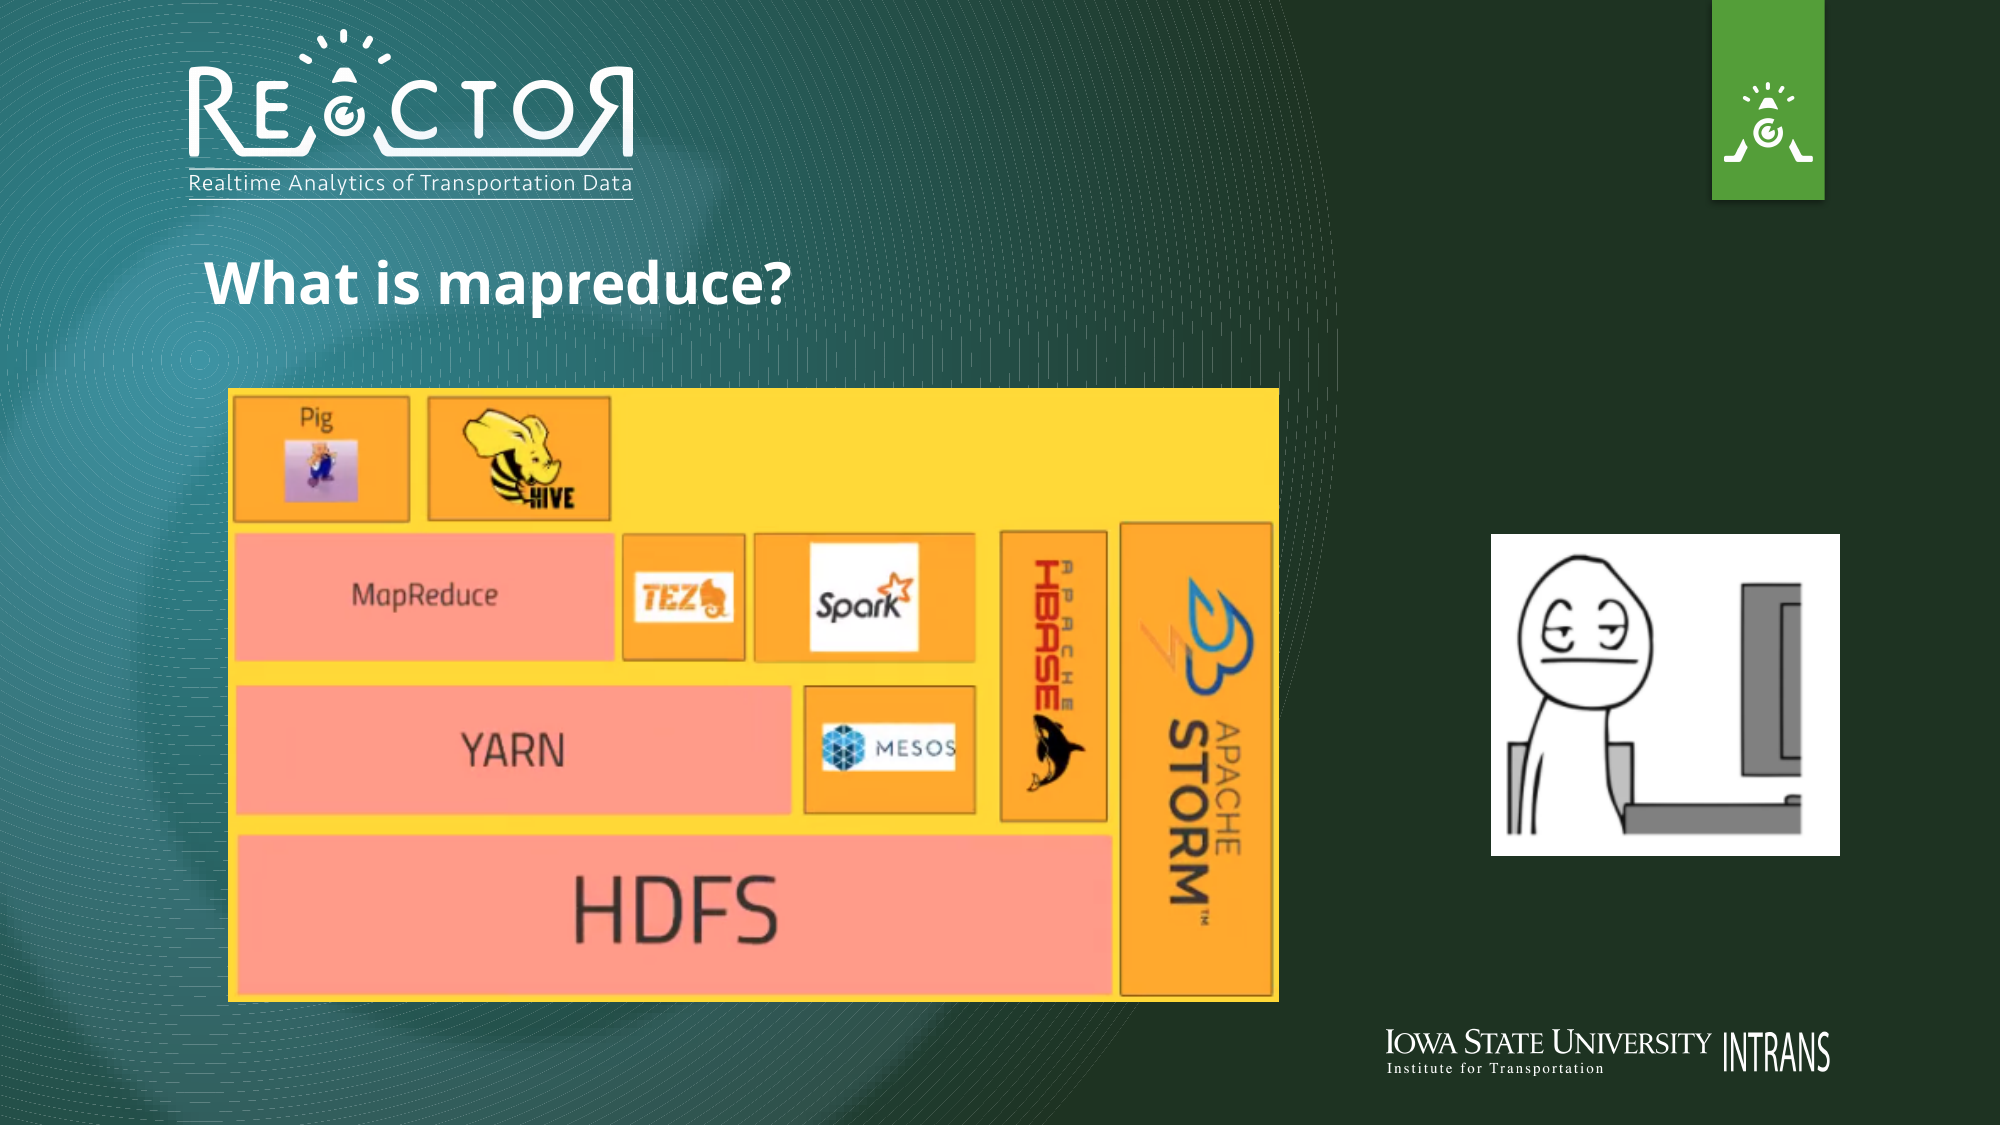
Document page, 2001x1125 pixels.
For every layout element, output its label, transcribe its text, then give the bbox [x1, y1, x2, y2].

picture [189, 29, 633, 200]
title What is mapreduce? [189, 235, 1638, 324]
picture [1717, 1028, 1836, 1076]
picture [1491, 534, 1840, 856]
picture [1386, 1028, 1712, 1076]
picture [228, 387, 1279, 1003]
picture [1724, 82, 1813, 162]
